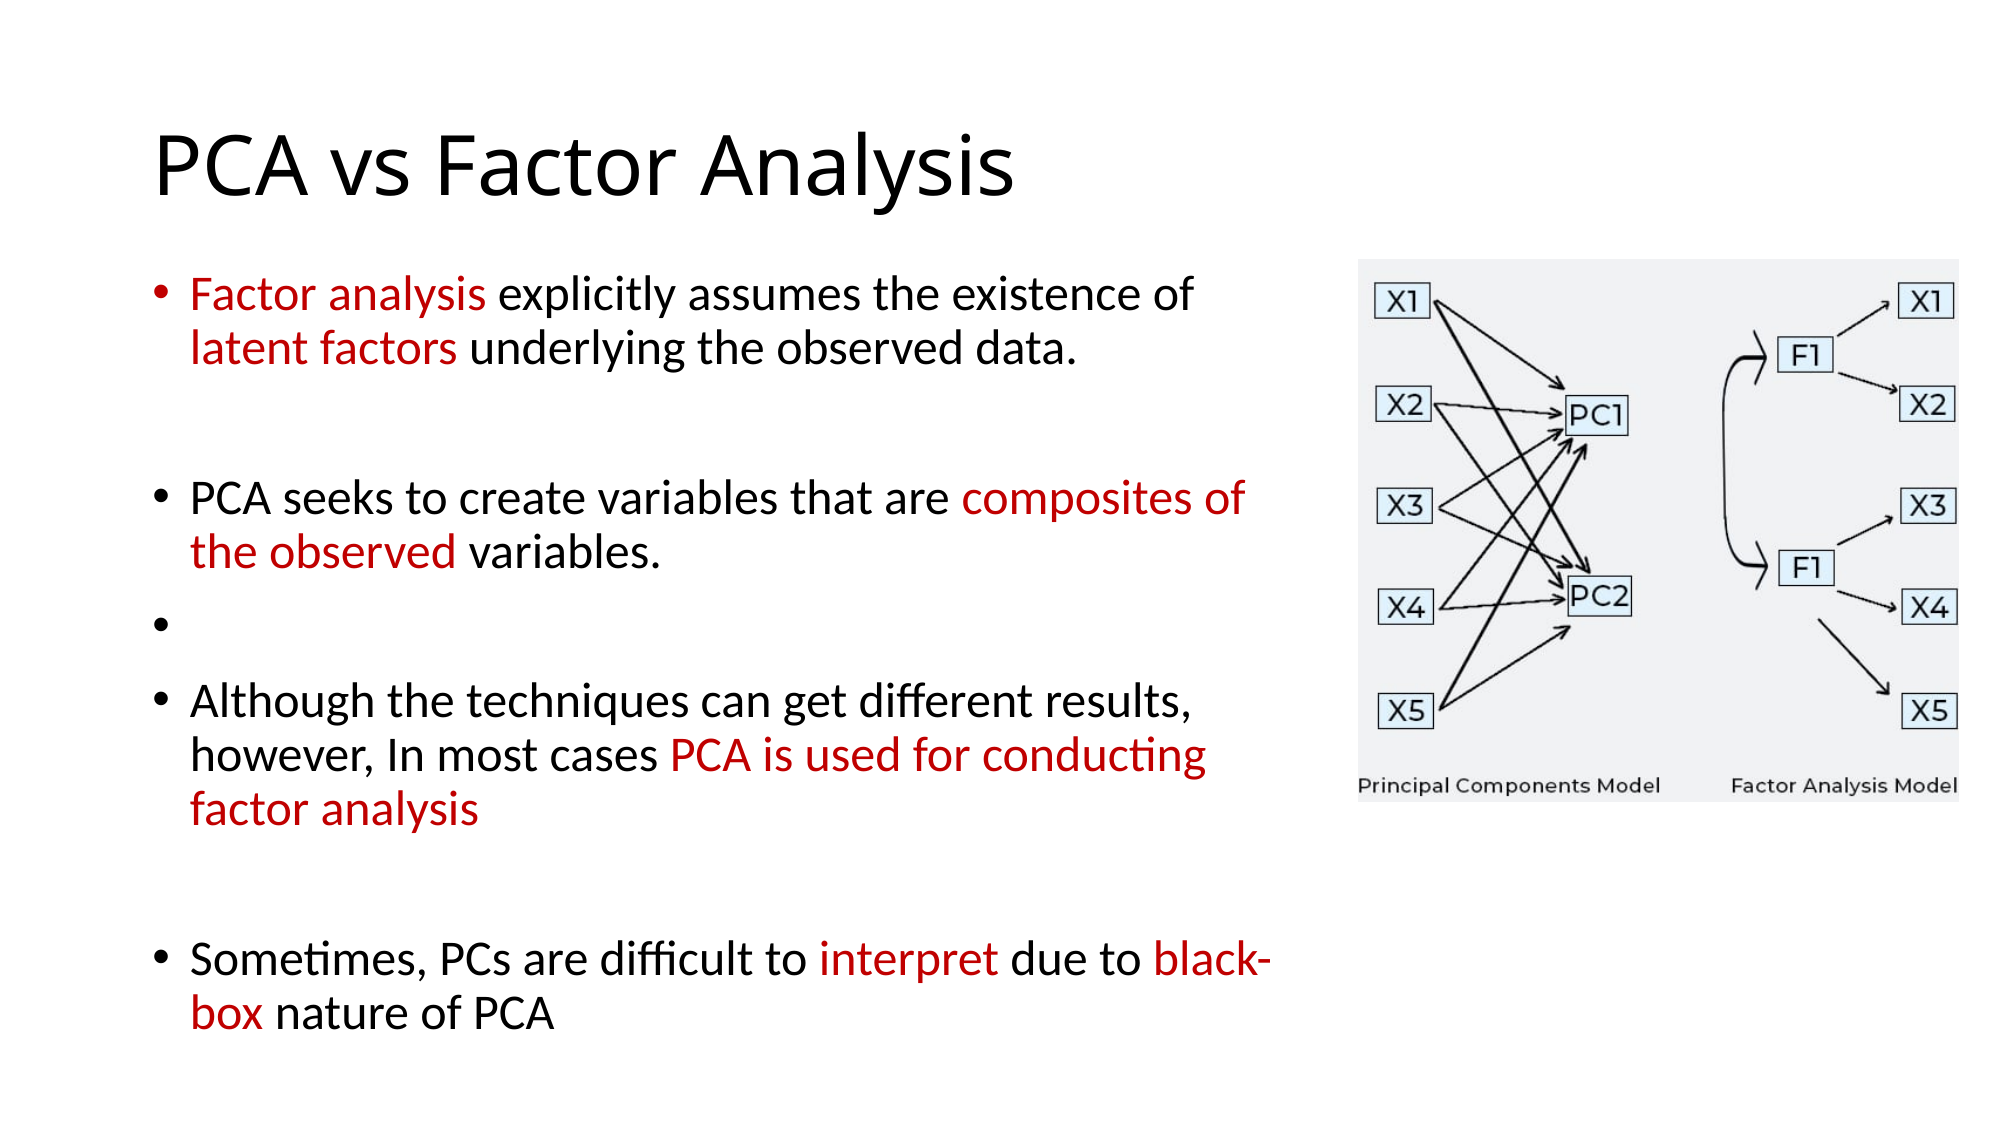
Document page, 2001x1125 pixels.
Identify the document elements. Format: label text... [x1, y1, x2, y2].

title PCA vs Factor Analysis [137, 59, 1863, 278]
picture [1358, 259, 1959, 802]
list Factor analysis explicitly assumes the existence of latent factors underlying the observed data. PCA seeks to create variables that are composites of the observed variables. Although the techniques can get different results, however, In most cases PCA is used for conducting factor analysis Sometimes, PCs are difficult to interpret due to black-box nature of PCA [137, 259, 1335, 1052]
